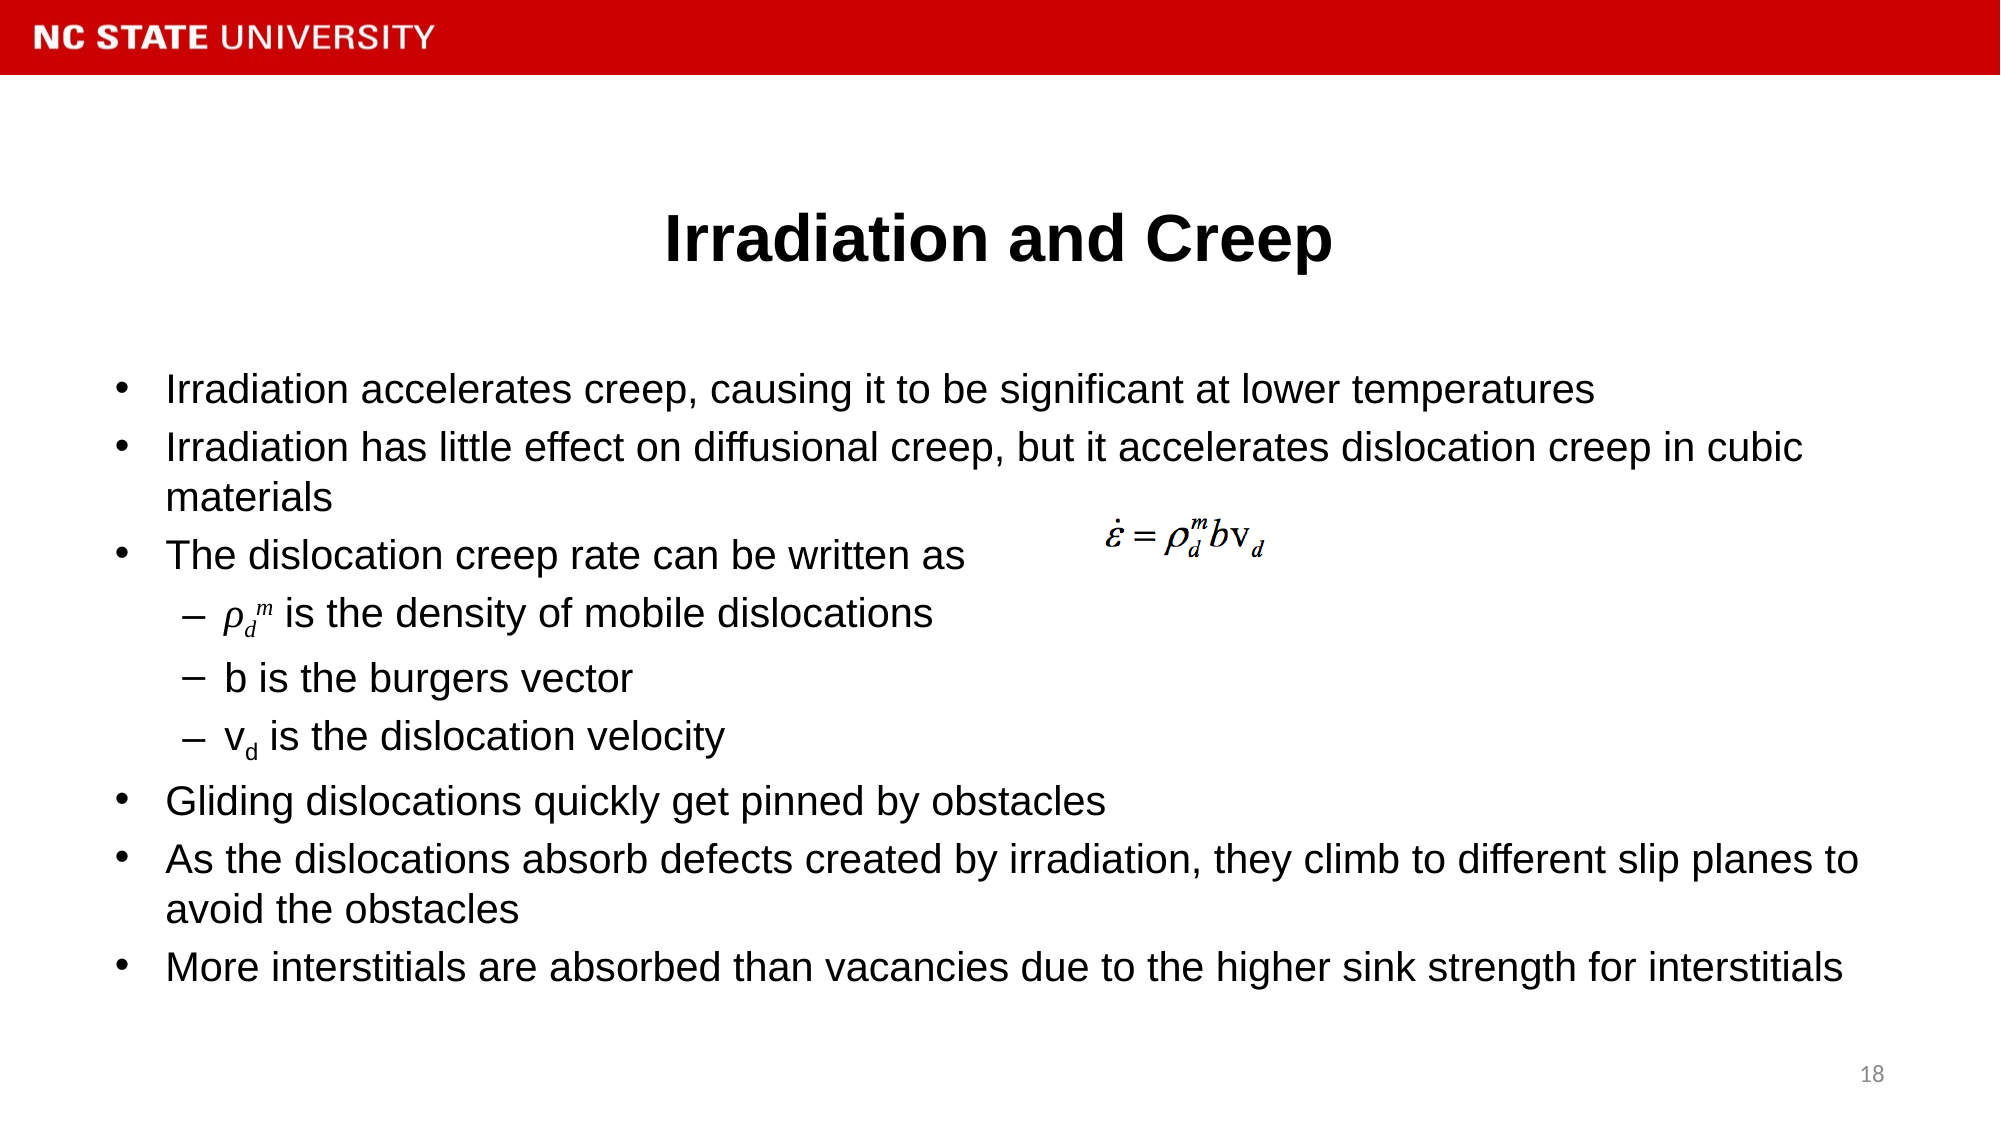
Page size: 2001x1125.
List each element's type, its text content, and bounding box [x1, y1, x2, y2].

list Irradiation accelerates creep, causing it to be significant at lower temperatures Irradiation has little effect on diffusional creep, but it accelerates dislocation creep in cubic materials The dislocation creep rate can be written as ρdm is the density of mobile dislocations b is the burgers vector vd is the dislocation velocity Gliding dislocations quickly get pinned by obstacles As the dislocations absorb defects created by irradiation, they climb to different slip planes to avoid the obstacles More interstitials are absorbed than vacancies due to the higher sink strength for interstitials [99, 354, 1900, 1005]
picture [1099, 509, 1267, 559]
title Irradiation and Creep [99, 147, 1900, 323]
slide_number 18 [1433, 1042, 1900, 1103]
picture [0, 0, 2000, 75]
